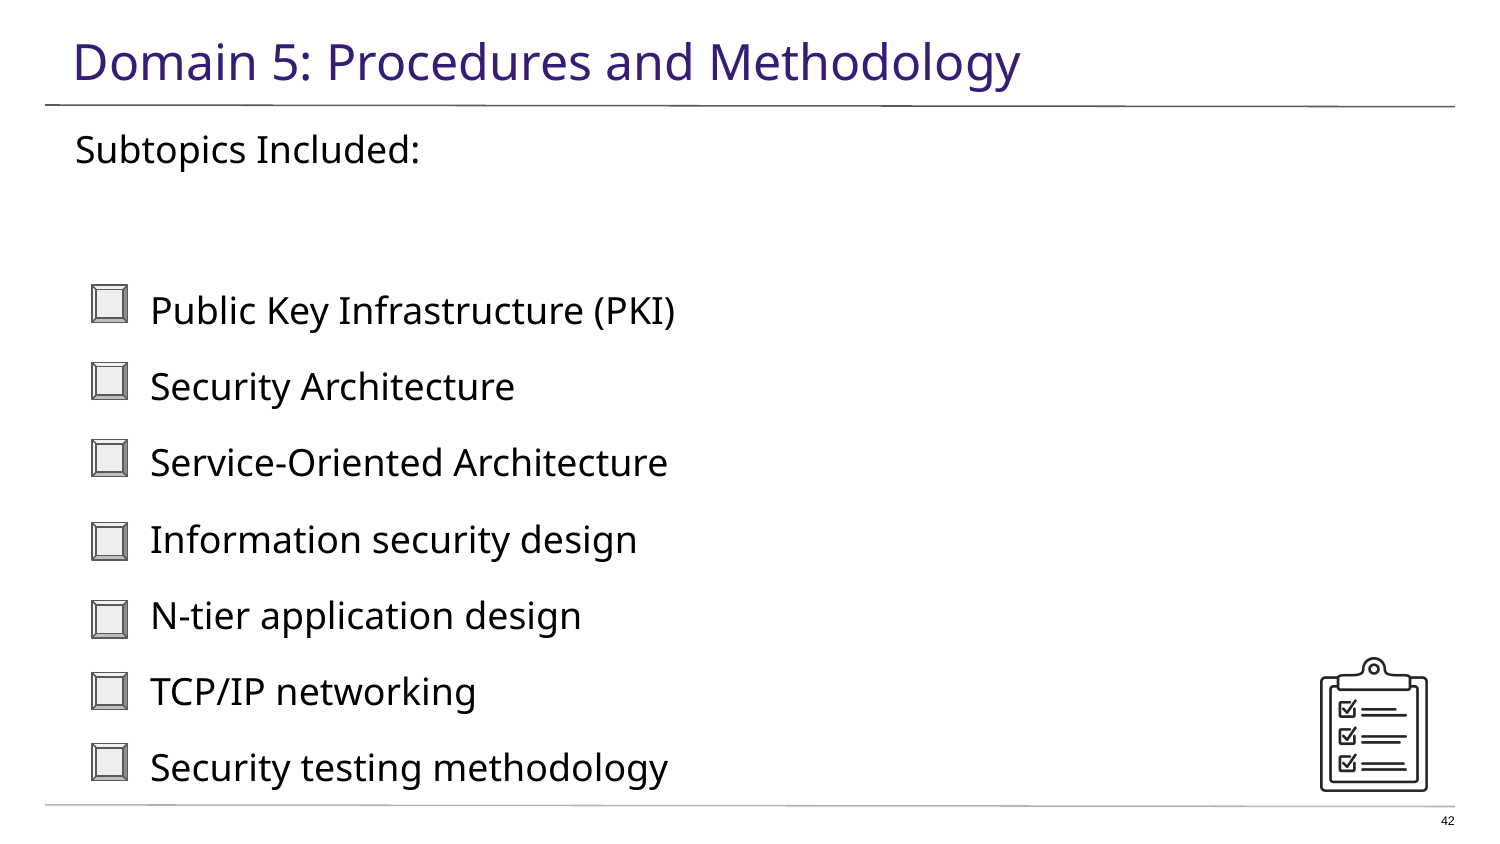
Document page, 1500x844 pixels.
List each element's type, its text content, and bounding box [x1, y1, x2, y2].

text_box [91, 362, 128, 400]
text_box [91, 439, 128, 477]
text_box [91, 285, 128, 323]
title Domain 5: Procedures and Methodology [0, 0, 1500, 88]
slide_number 42 [1412, 813, 1455, 831]
text_box [91, 672, 128, 710]
subtitle Subtopics Included: [0, 110, 1500, 171]
picture [1320, 656, 1428, 792]
text_box [91, 600, 128, 638]
list Public Key Infrastructure (PKI) Security Architecture Service-Oriented Architecture Information security design N-tier application design TCP/IP networking Security testing methodology [0, 210, 1500, 805]
text_box [91, 743, 128, 781]
text_box [91, 522, 128, 560]
